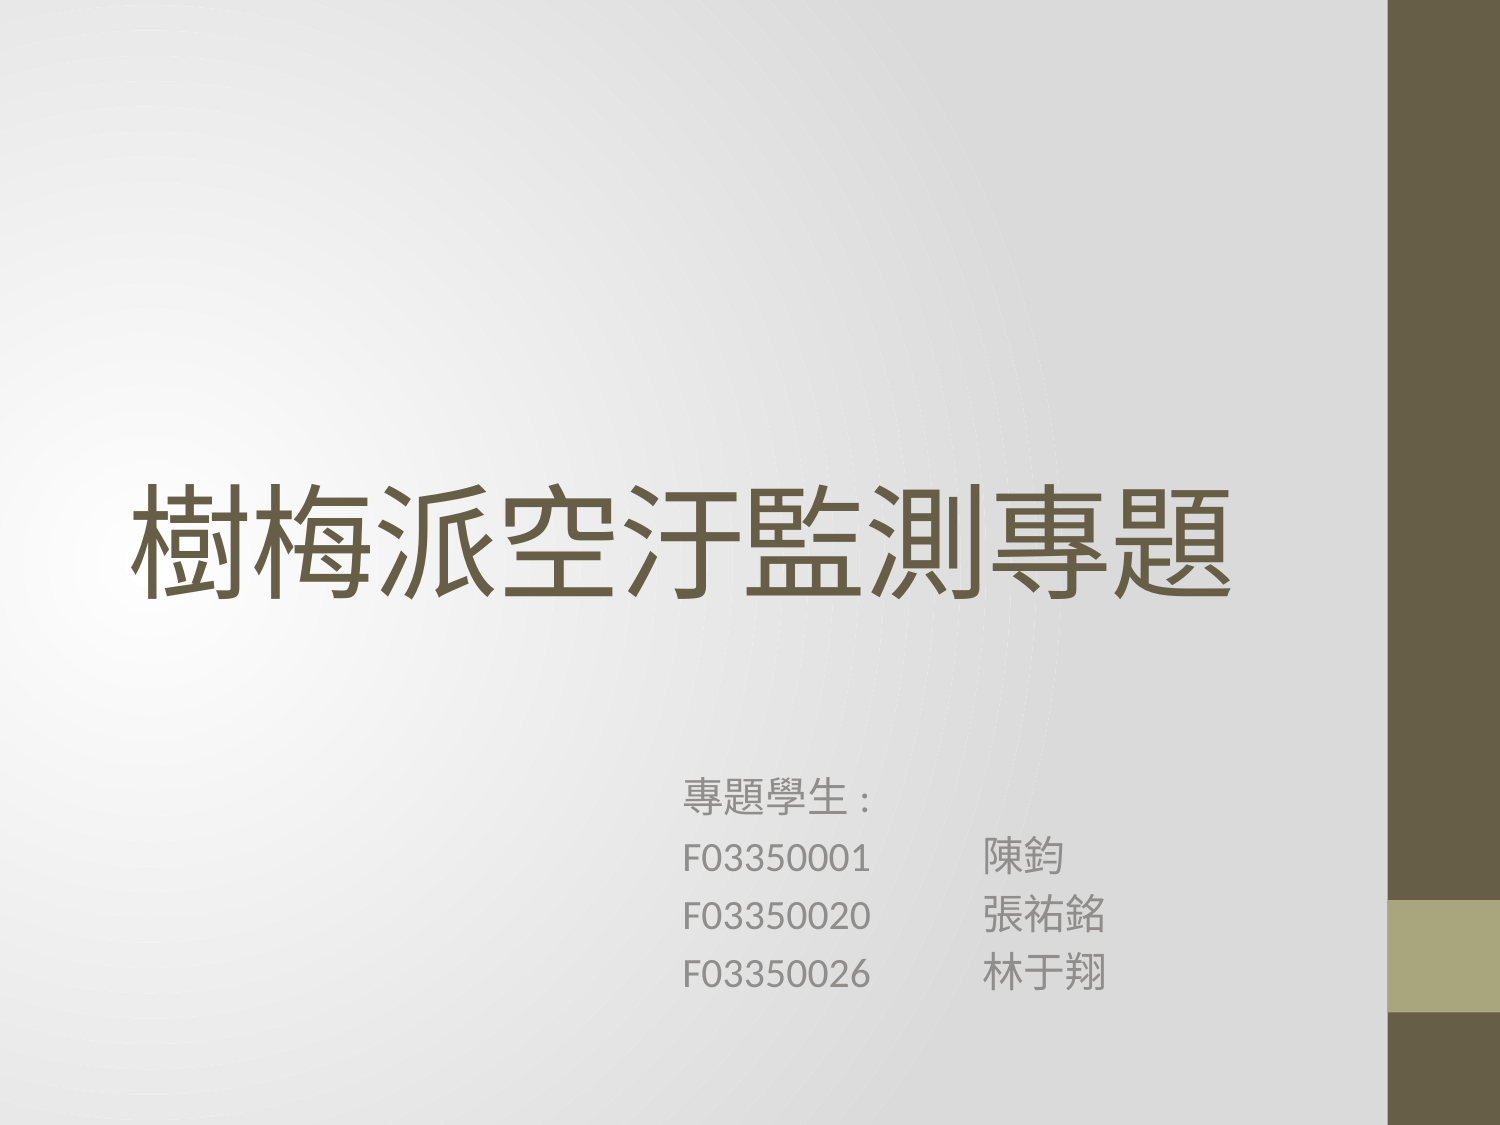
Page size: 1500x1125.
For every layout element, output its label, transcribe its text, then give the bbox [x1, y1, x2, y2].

subtitle 專題學生: F03350001 陳鈞 F03350020 張祐銘 F03350026 林于翔 [667, 763, 1258, 1059]
title 樹梅派空汙監測專題 [112, 277, 1350, 622]
